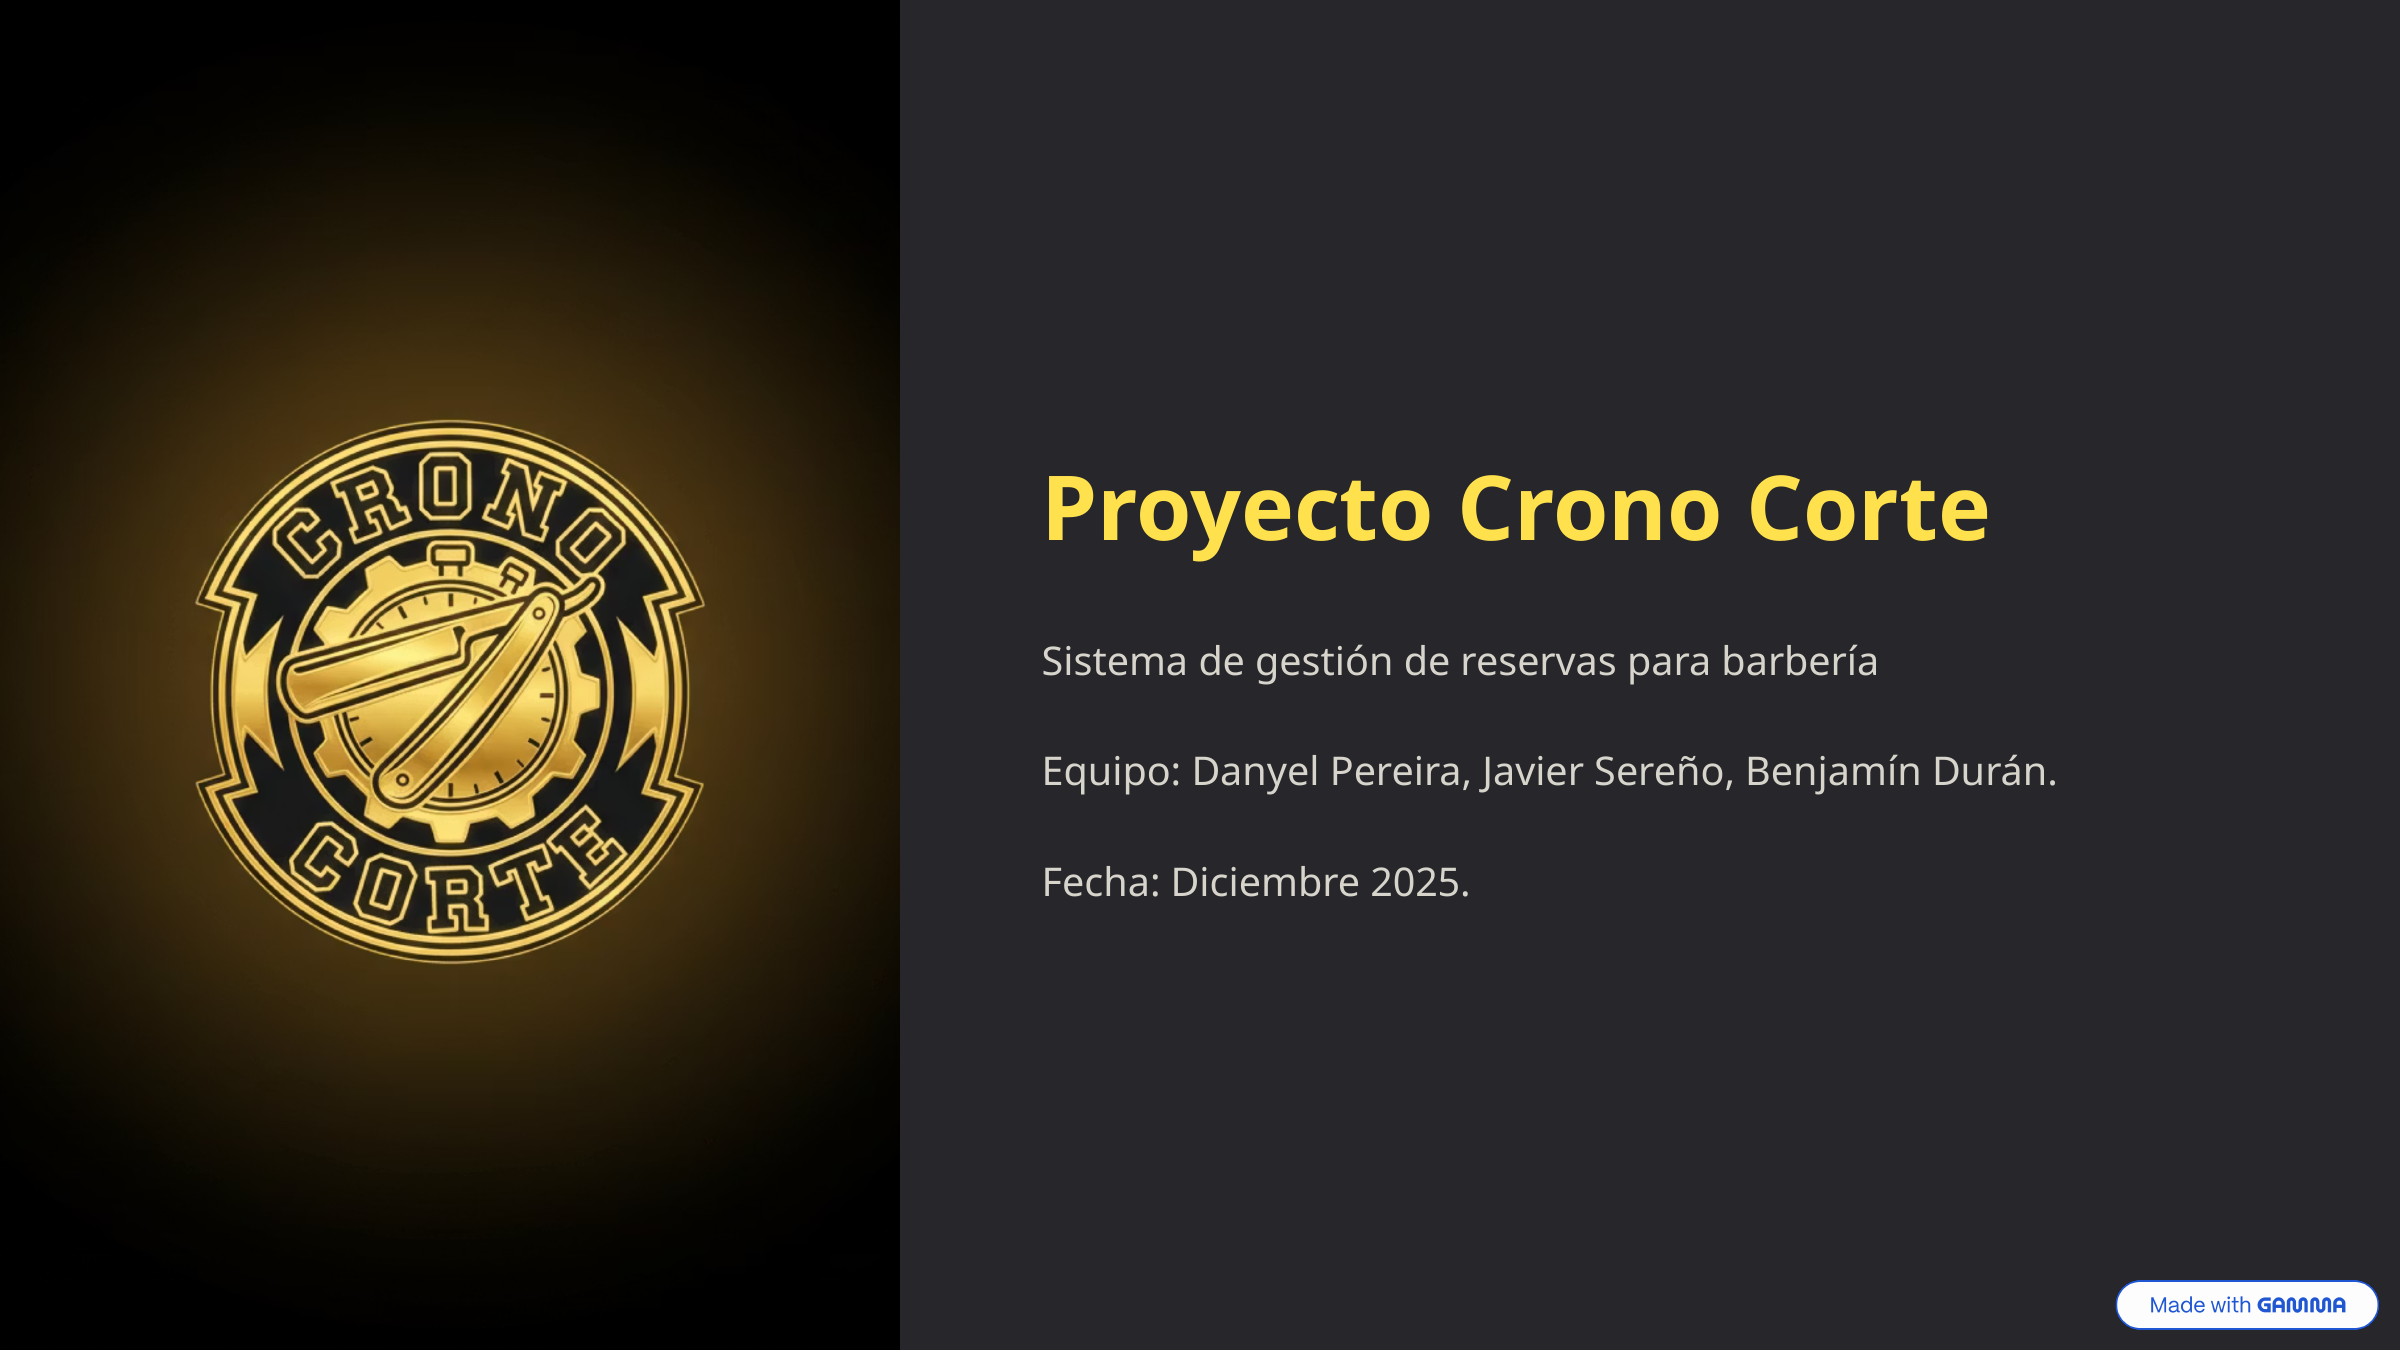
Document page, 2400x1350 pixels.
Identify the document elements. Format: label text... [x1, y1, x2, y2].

picture [0, 0, 900, 1350]
text_box Equipo: Danyel Pereira, Javier Sereño, Benjamín Durán. [1041, 729, 2259, 794]
picture [2106, 1271, 2389, 1339]
text_box Proyecto Crono Corte [1041, 445, 2057, 559]
text_box Sistema de gestión de reservas para barbería [1041, 618, 2259, 684]
text_box Fecha: Diciembre 2025. [1041, 839, 2259, 905]
